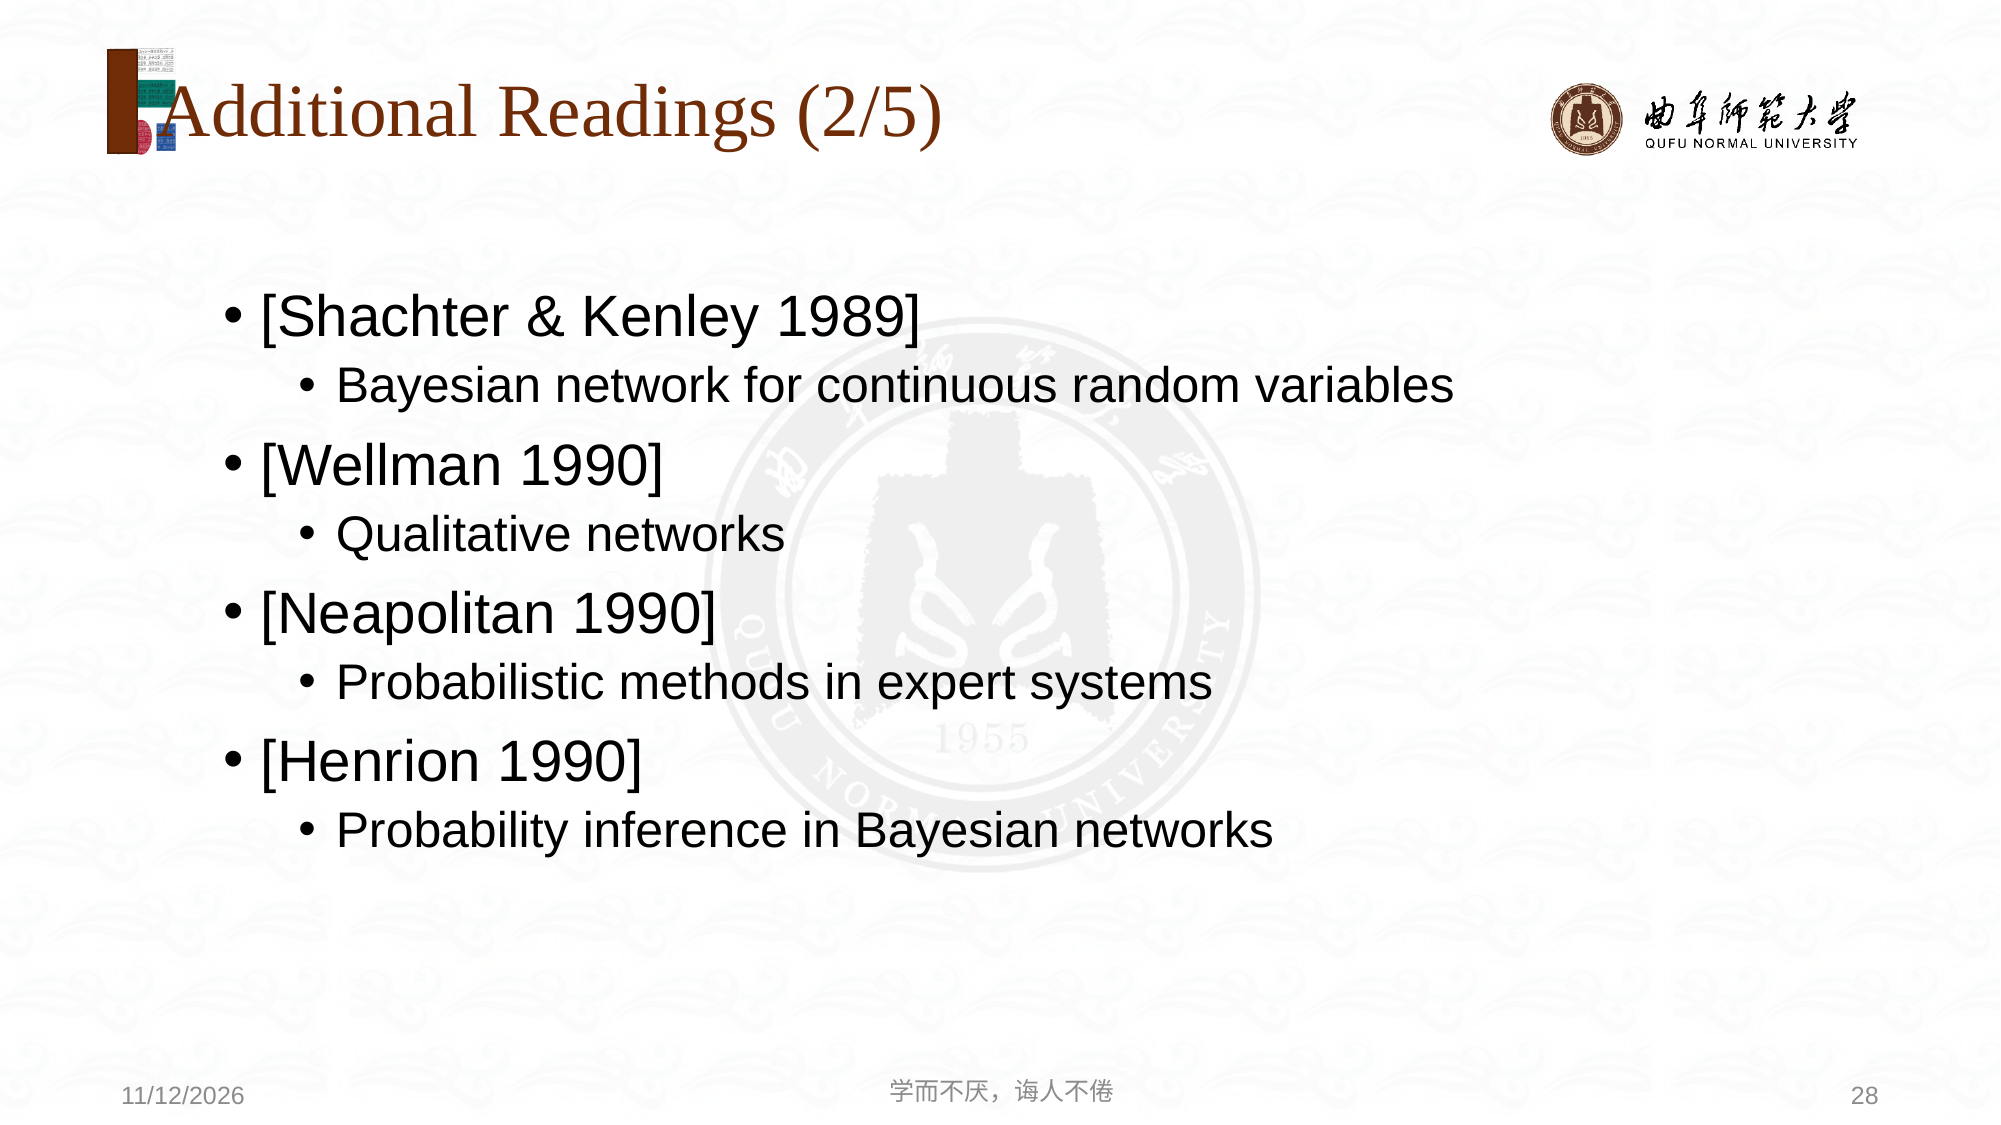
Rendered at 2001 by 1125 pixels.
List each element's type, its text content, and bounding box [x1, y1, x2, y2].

text_box [Shachter & Kenley 1989] Bayesian network for continuous random variables [Wellman 1990] Qualitative networks [Neapolitan 1990] Probabilistic methods in expert systems [Henrion 1990] Probability inference in Bayesian networks [208, 279, 1484, 992]
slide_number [106, 1065, 557, 1125]
picture [1543, 75, 1894, 158]
picture [108, 46, 176, 161]
footer 学而不厌，诲人不倦 [664, 1063, 1340, 1124]
title Additional Readings (2/5) [141, 62, 1119, 161]
slide_number 28 [1443, 1065, 1894, 1125]
